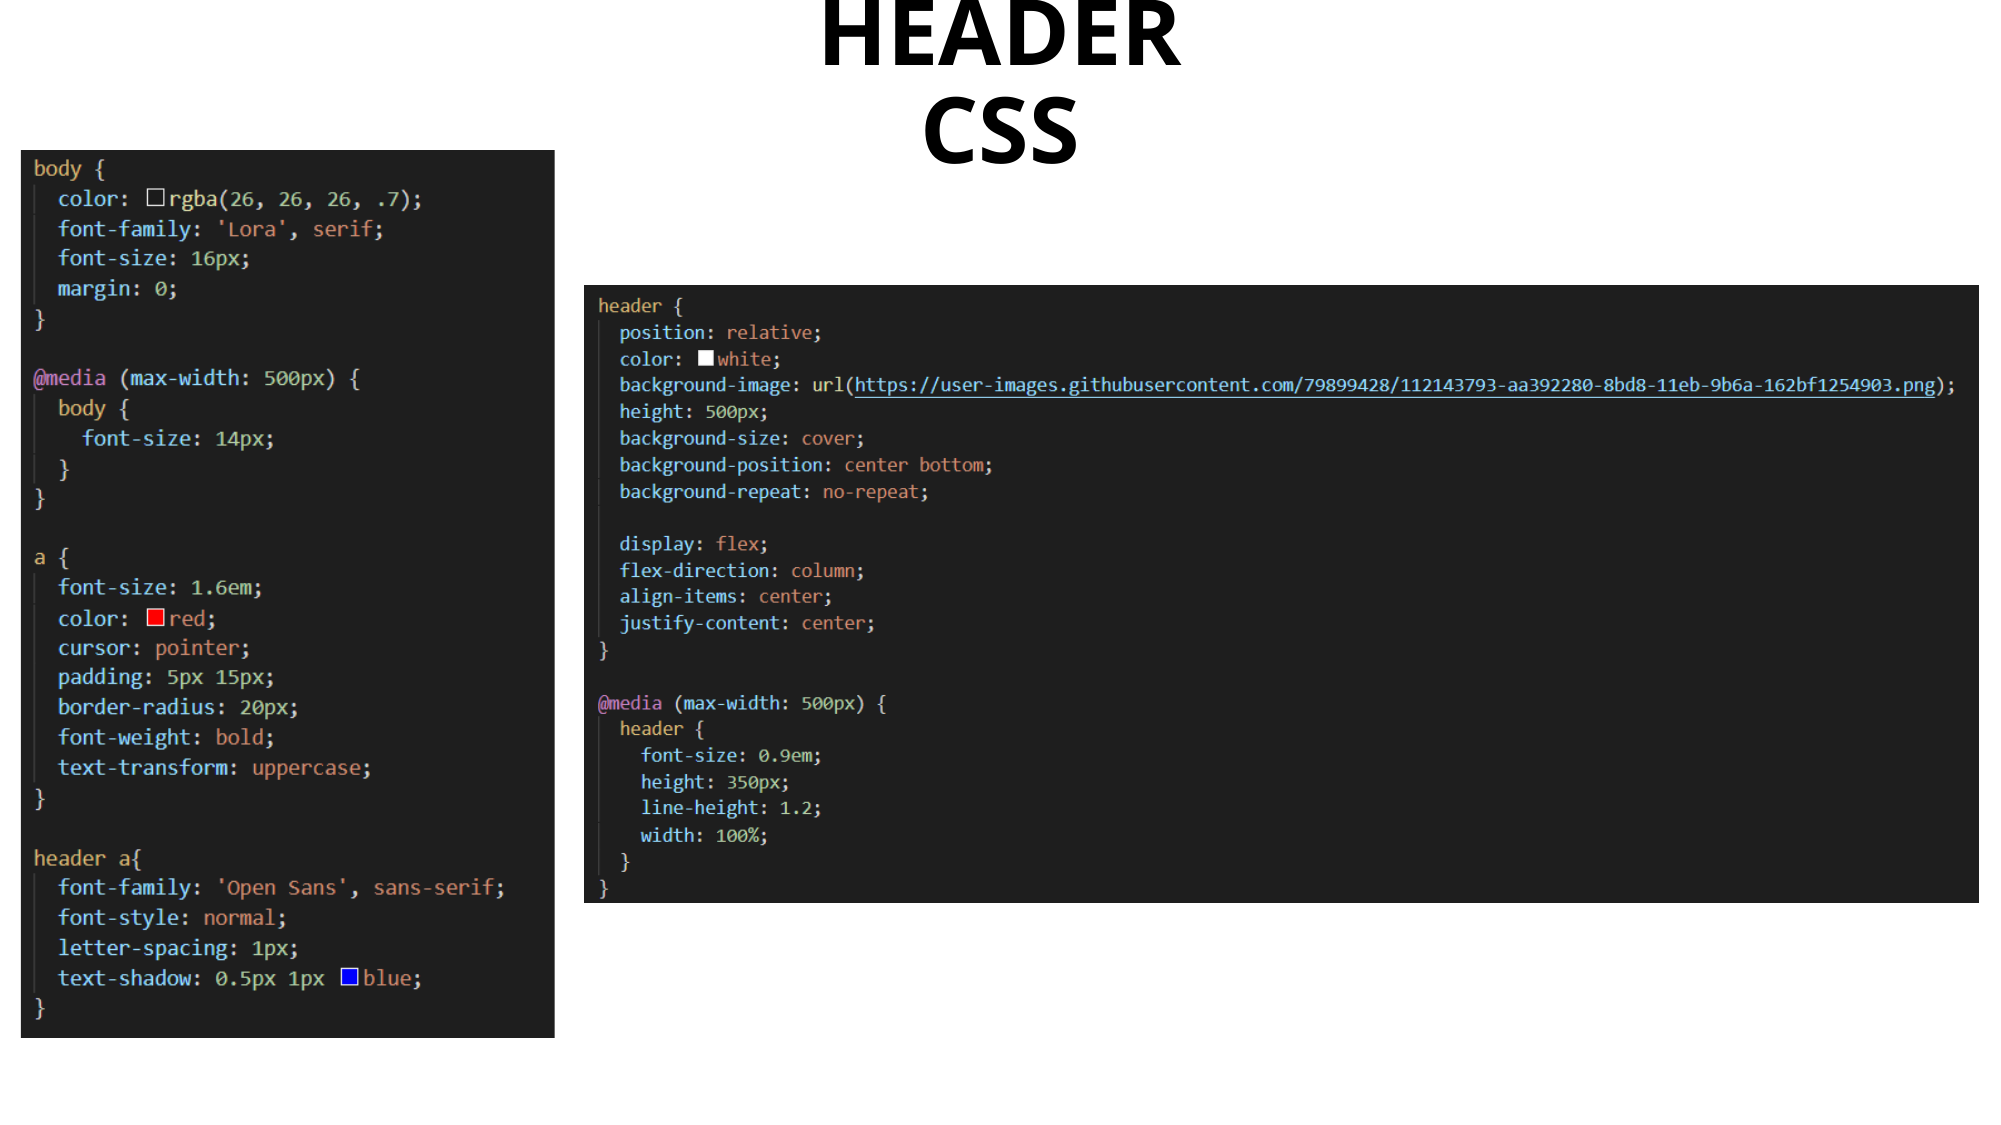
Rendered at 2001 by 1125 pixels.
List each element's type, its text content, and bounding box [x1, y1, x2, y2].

picture [20, 150, 555, 1038]
title HEADER CSS [742, 21, 1258, 149]
picture [584, 285, 1979, 903]
